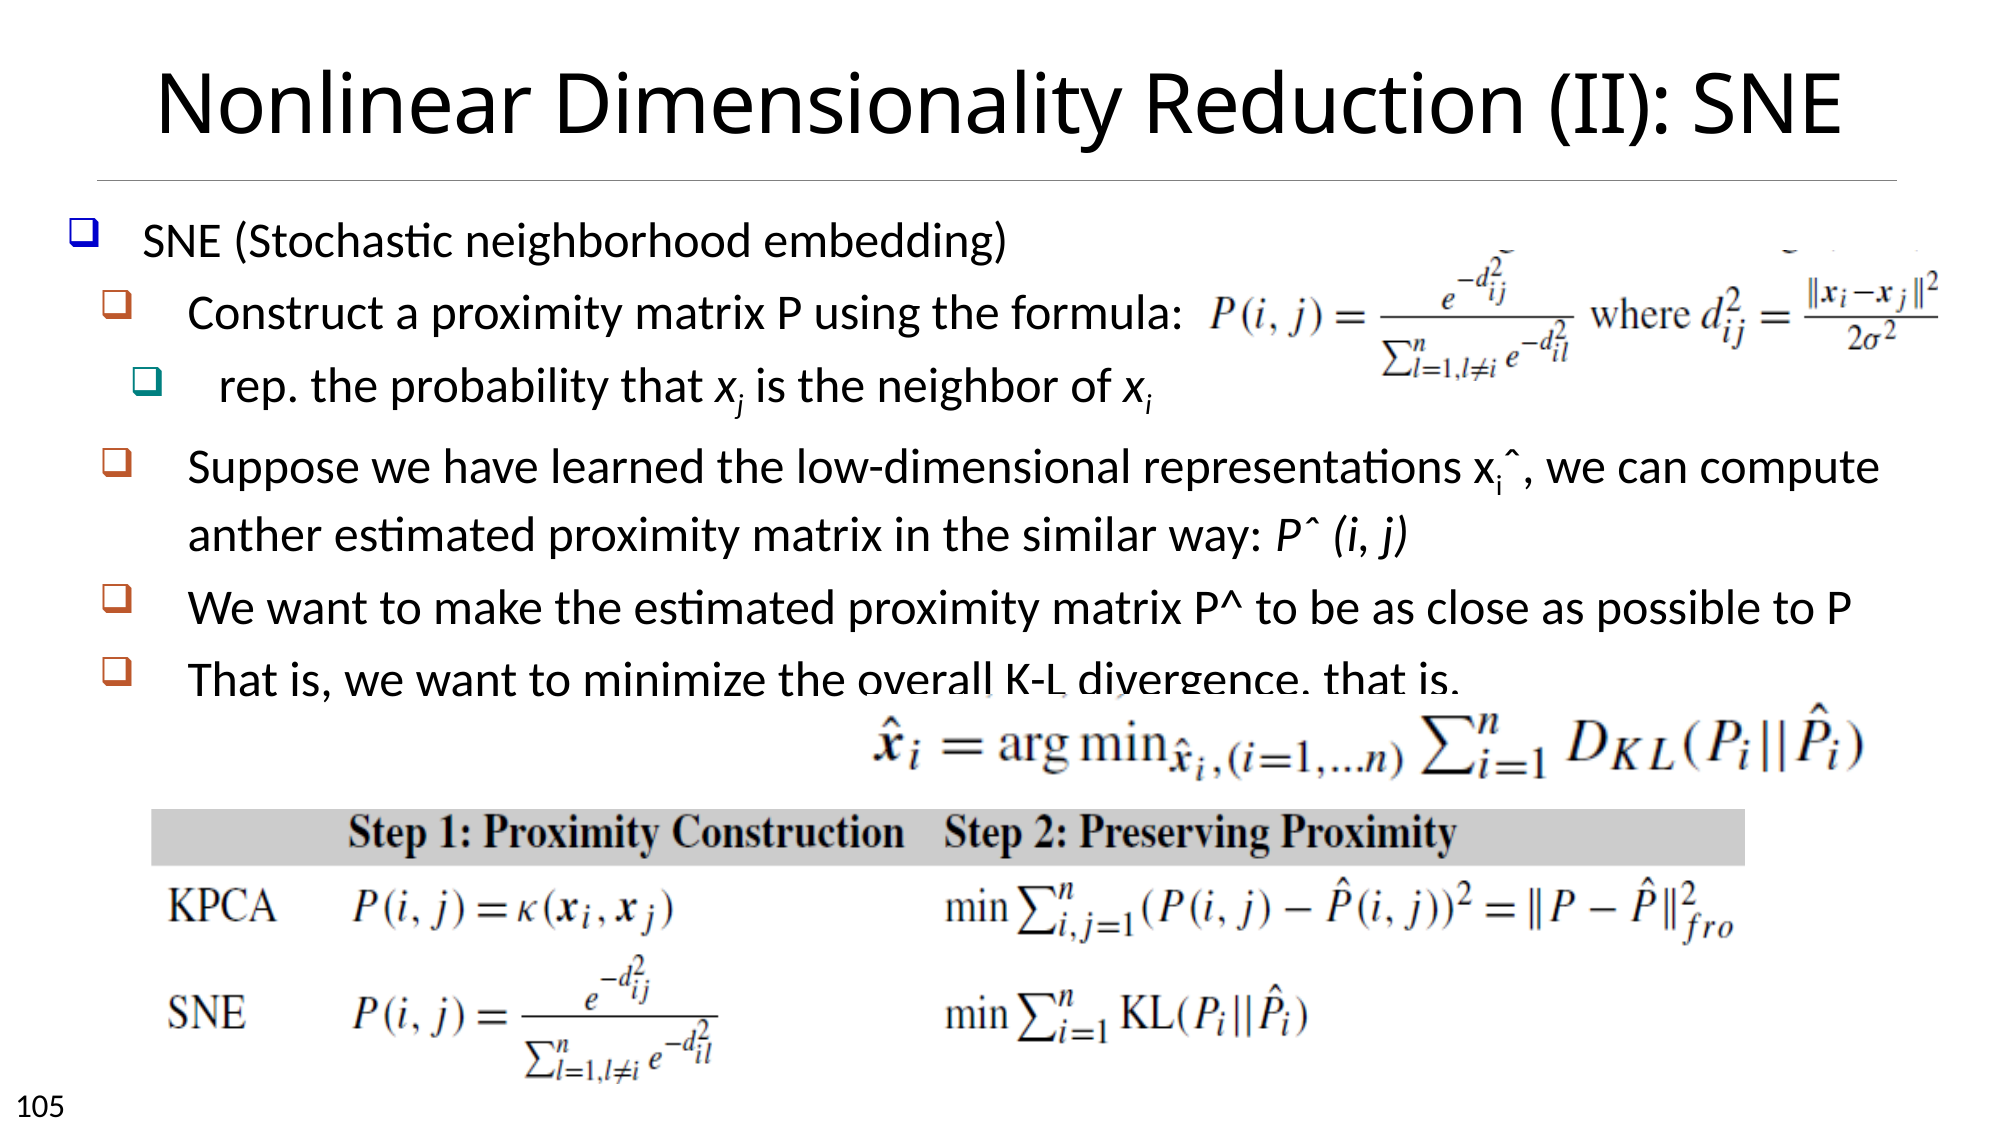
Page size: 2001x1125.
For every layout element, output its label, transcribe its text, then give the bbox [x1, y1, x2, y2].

picture [866, 694, 1868, 796]
list SNE (Stochastic neighborhood embedding) Construct a proximity matrix P using the formula: rep. the probability that xj is the neighbor of xi Suppose we have learned the low-dimensional representations xiˆ, we can compute anther estimated proximity matrix in the similar way: Pˆ (i, j) We want to make the estimated proximity matrix P^ to be as close as possible to P That is, we want to minimize the overall K-L divergence, that is, [51, 200, 1939, 1084]
title Nonlinear Dimensionality Reduction (II): SNE [0, 36, 2000, 158]
picture [1203, 249, 1939, 381]
picture [150, 809, 1746, 1084]
